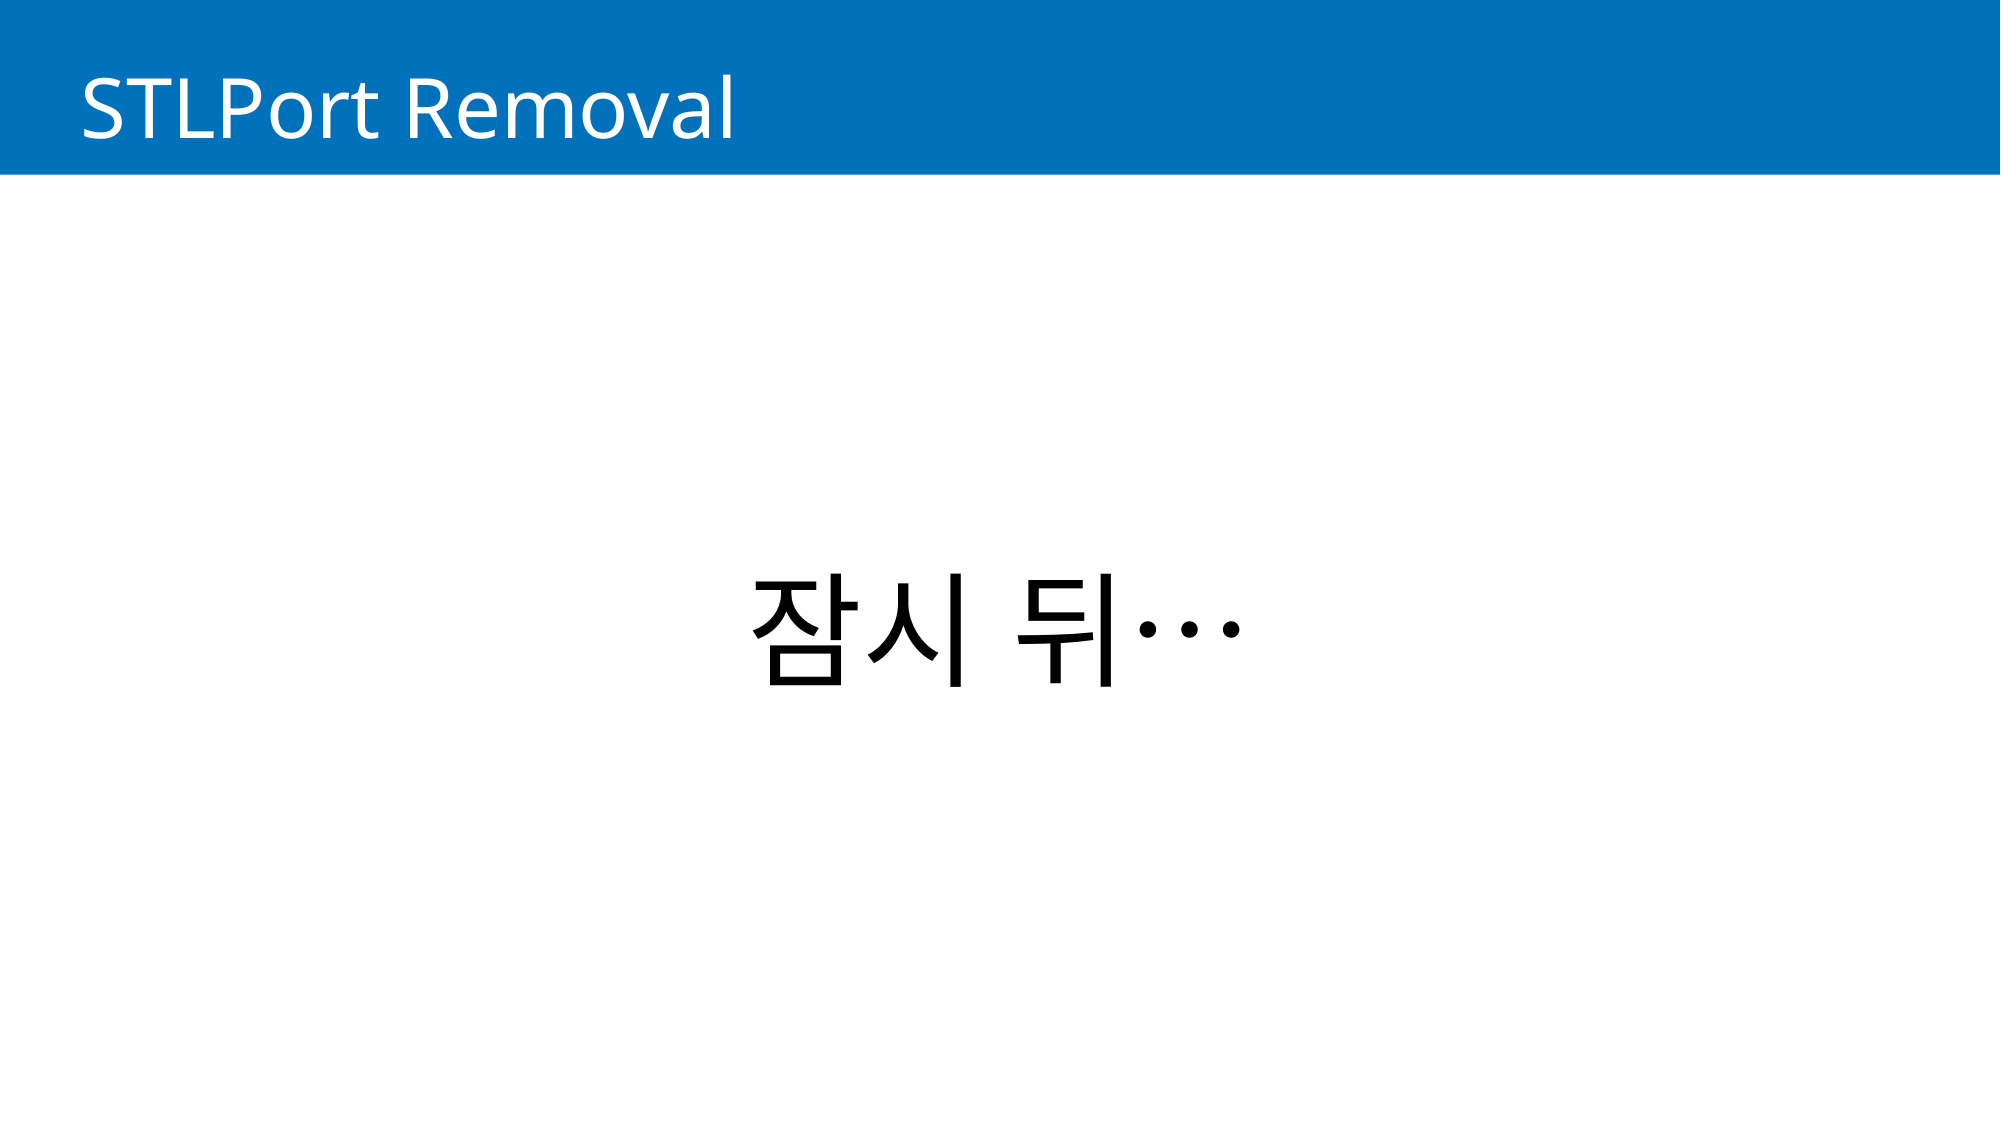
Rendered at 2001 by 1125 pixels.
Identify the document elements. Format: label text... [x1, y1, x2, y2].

title STLPort Removal [65, 2, 1791, 220]
text_box 잠시 뒤… [732, 544, 1268, 710]
picture [0, 0, 2000, 1125]
